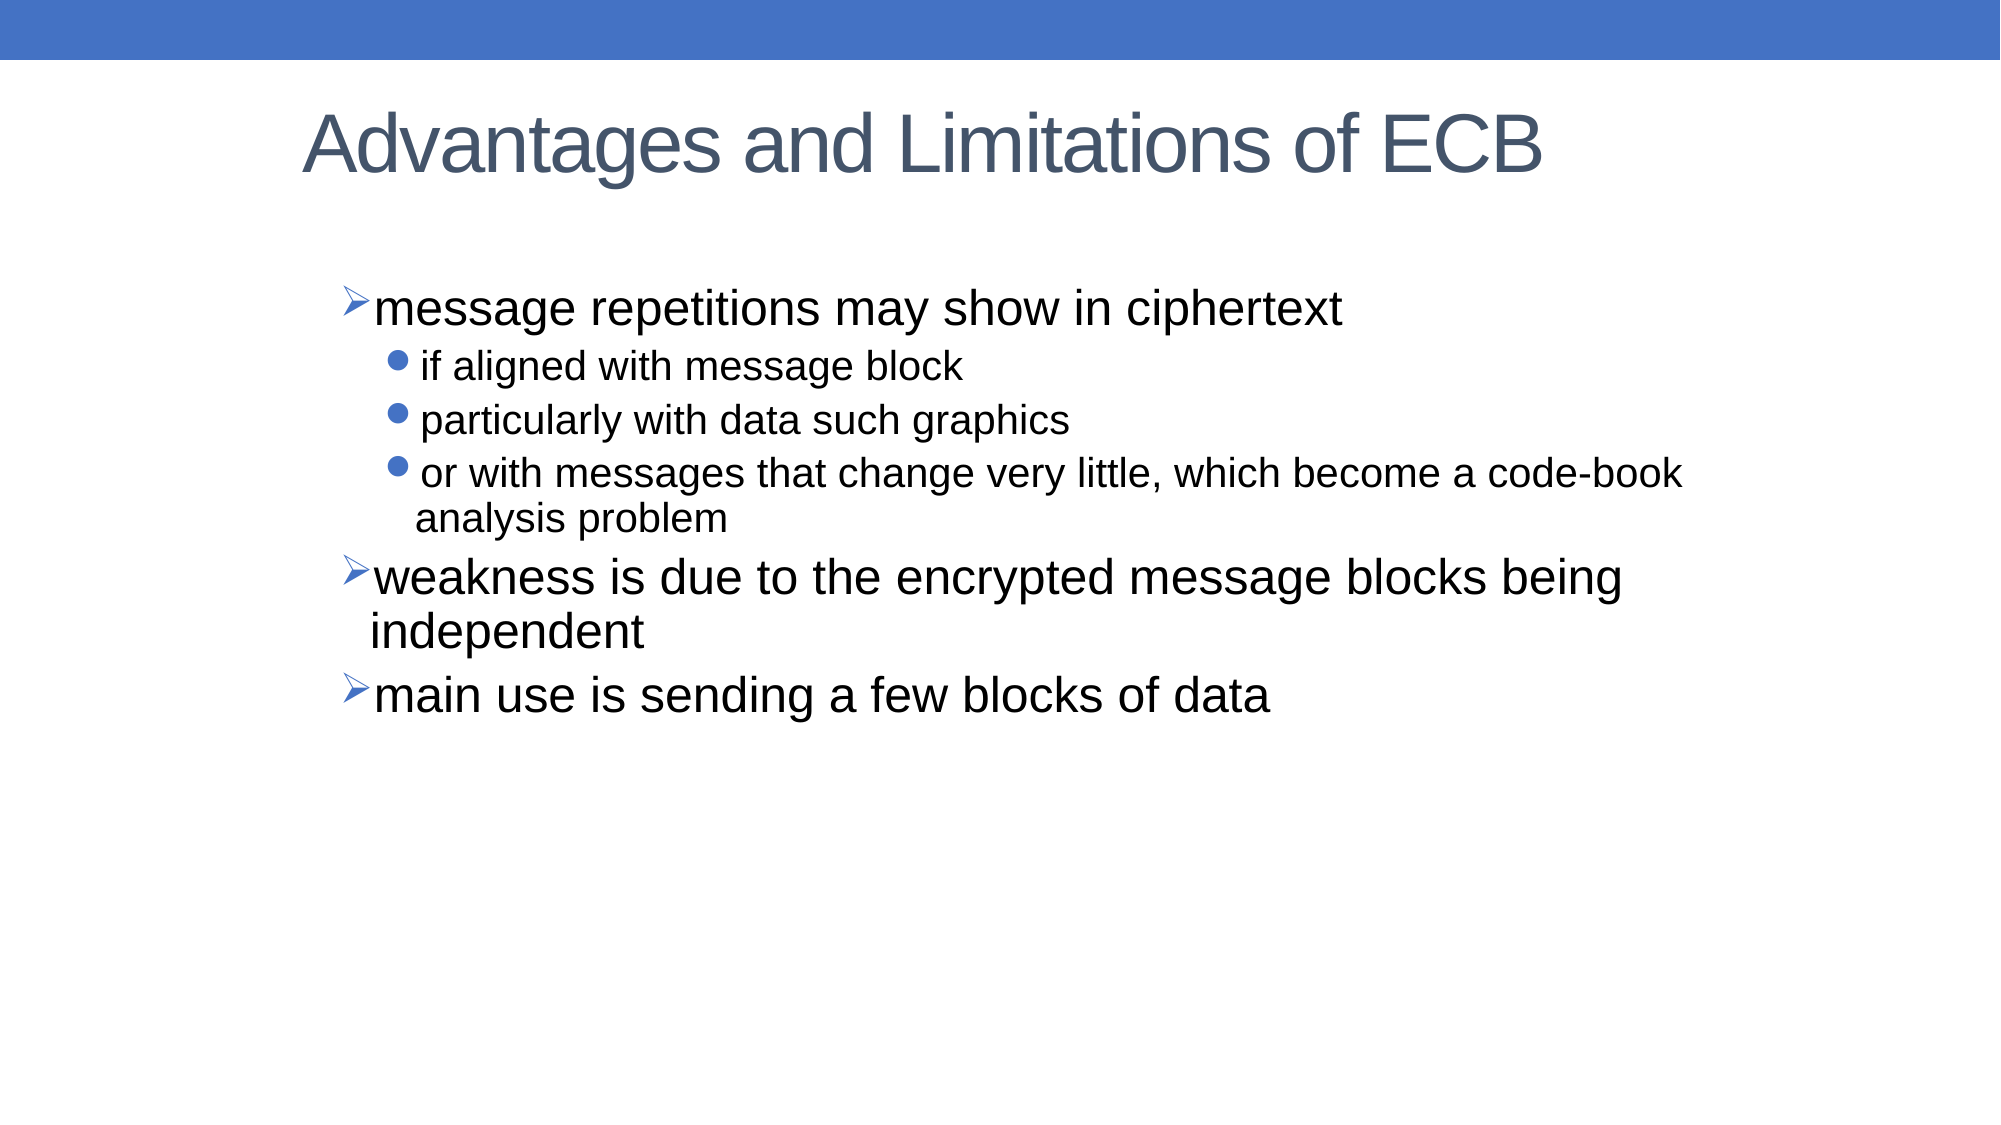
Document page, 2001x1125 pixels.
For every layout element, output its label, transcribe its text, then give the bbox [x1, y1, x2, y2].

title Advantages and Limitations of ECB [287, 45, 1713, 233]
list message repetitions may show in ciphertext if aligned with message block particularly with data such graphics or with messages that change very little, which become a code-book analysis problem weakness is due to the encrypted message blocks being independent main use is sending a few blocks of data [324, 275, 1750, 1006]
